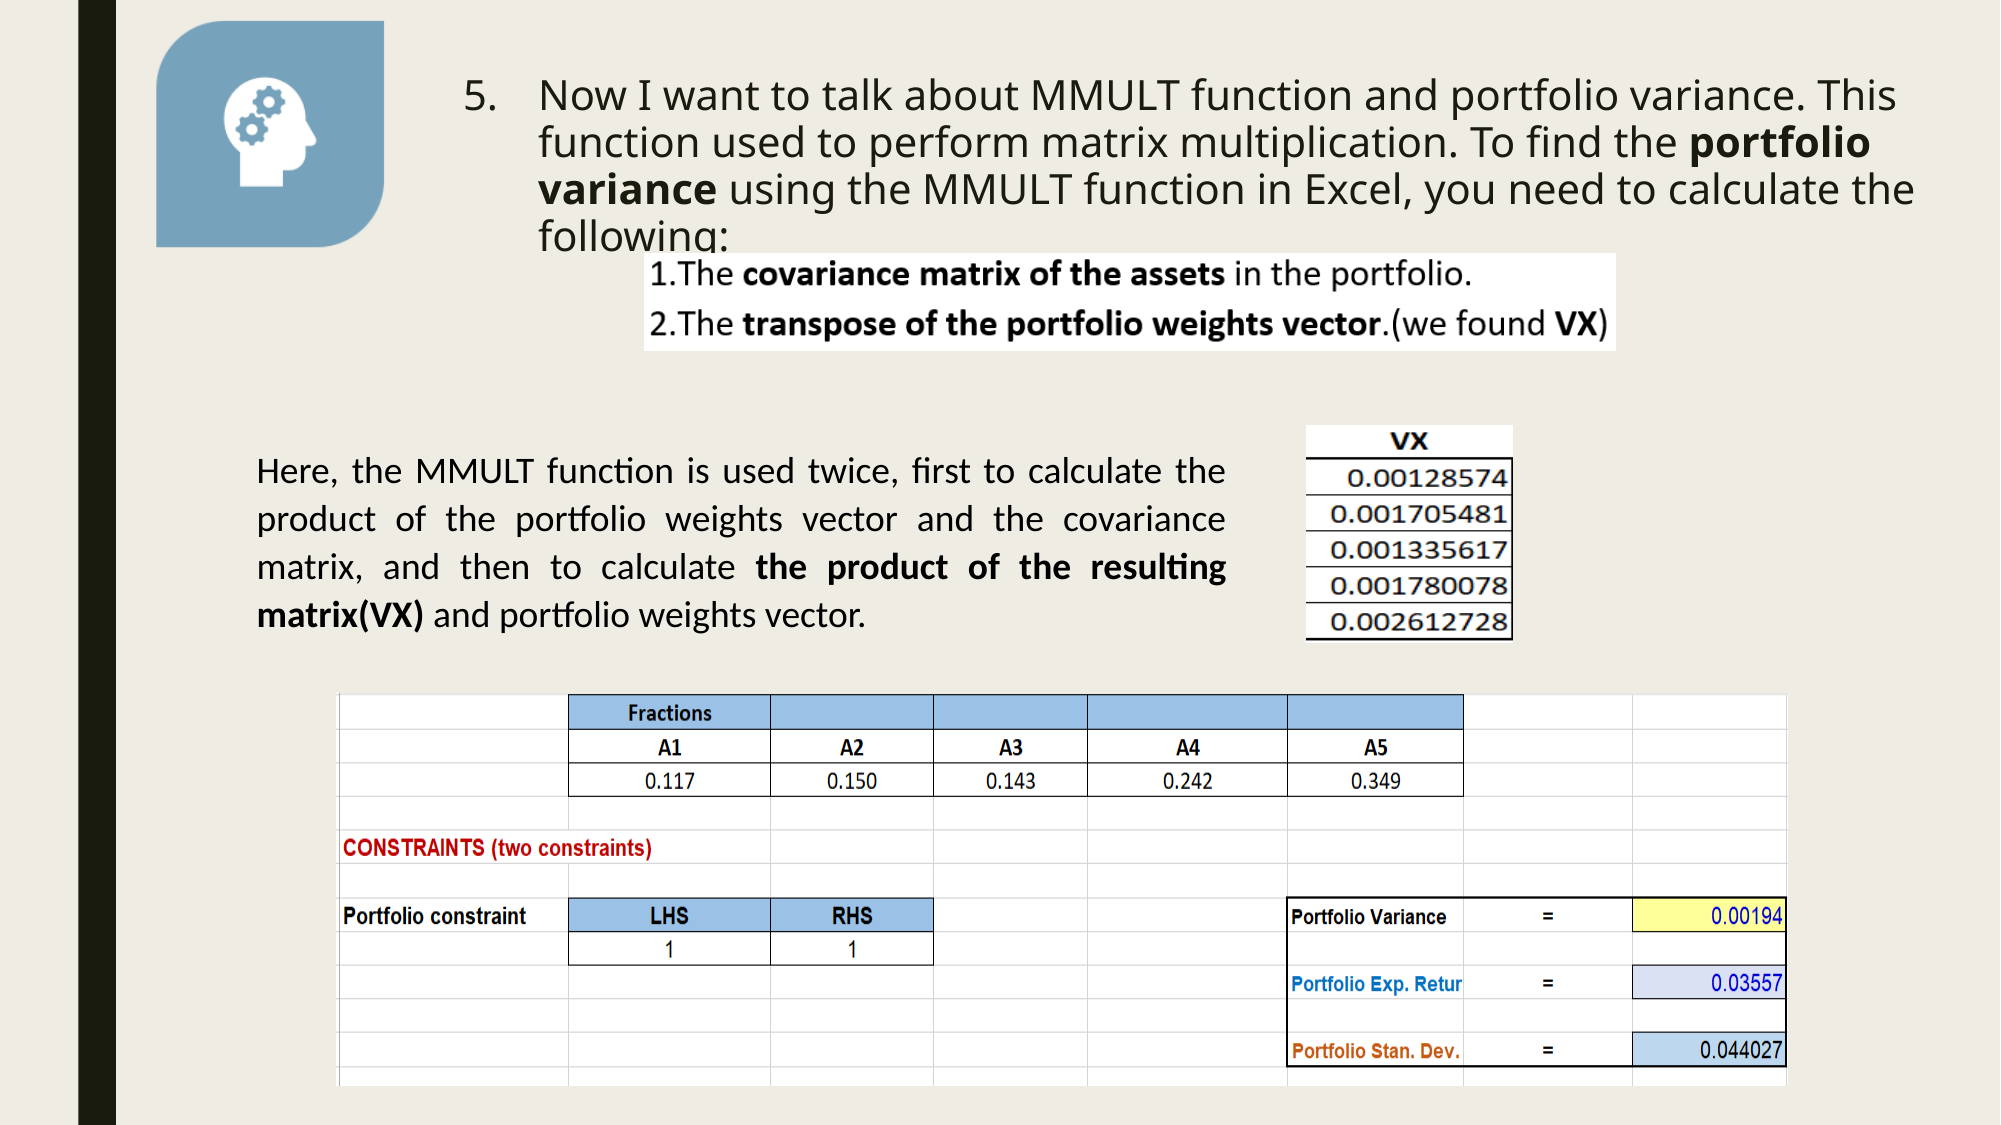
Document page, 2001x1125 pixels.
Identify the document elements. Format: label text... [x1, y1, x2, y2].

picture [132, 0, 405, 267]
picture [335, 693, 1788, 1087]
picture [644, 253, 1616, 351]
list Now I want to talk about MMULT function and portfolio variance. This function used to perform matrix multiplication. To find the portfolio variance using the MMULT function in Excel, you need to calculate the following: [448, 65, 1972, 653]
picture [1306, 425, 1513, 643]
text_box Here, the MMULT function is used twice, first to calculate the product of the portfolio weights vector and the covariance matrix, and then to calculate the product of the resulting matrix(VX) and portfolio weights vector. [241, 435, 1242, 643]
